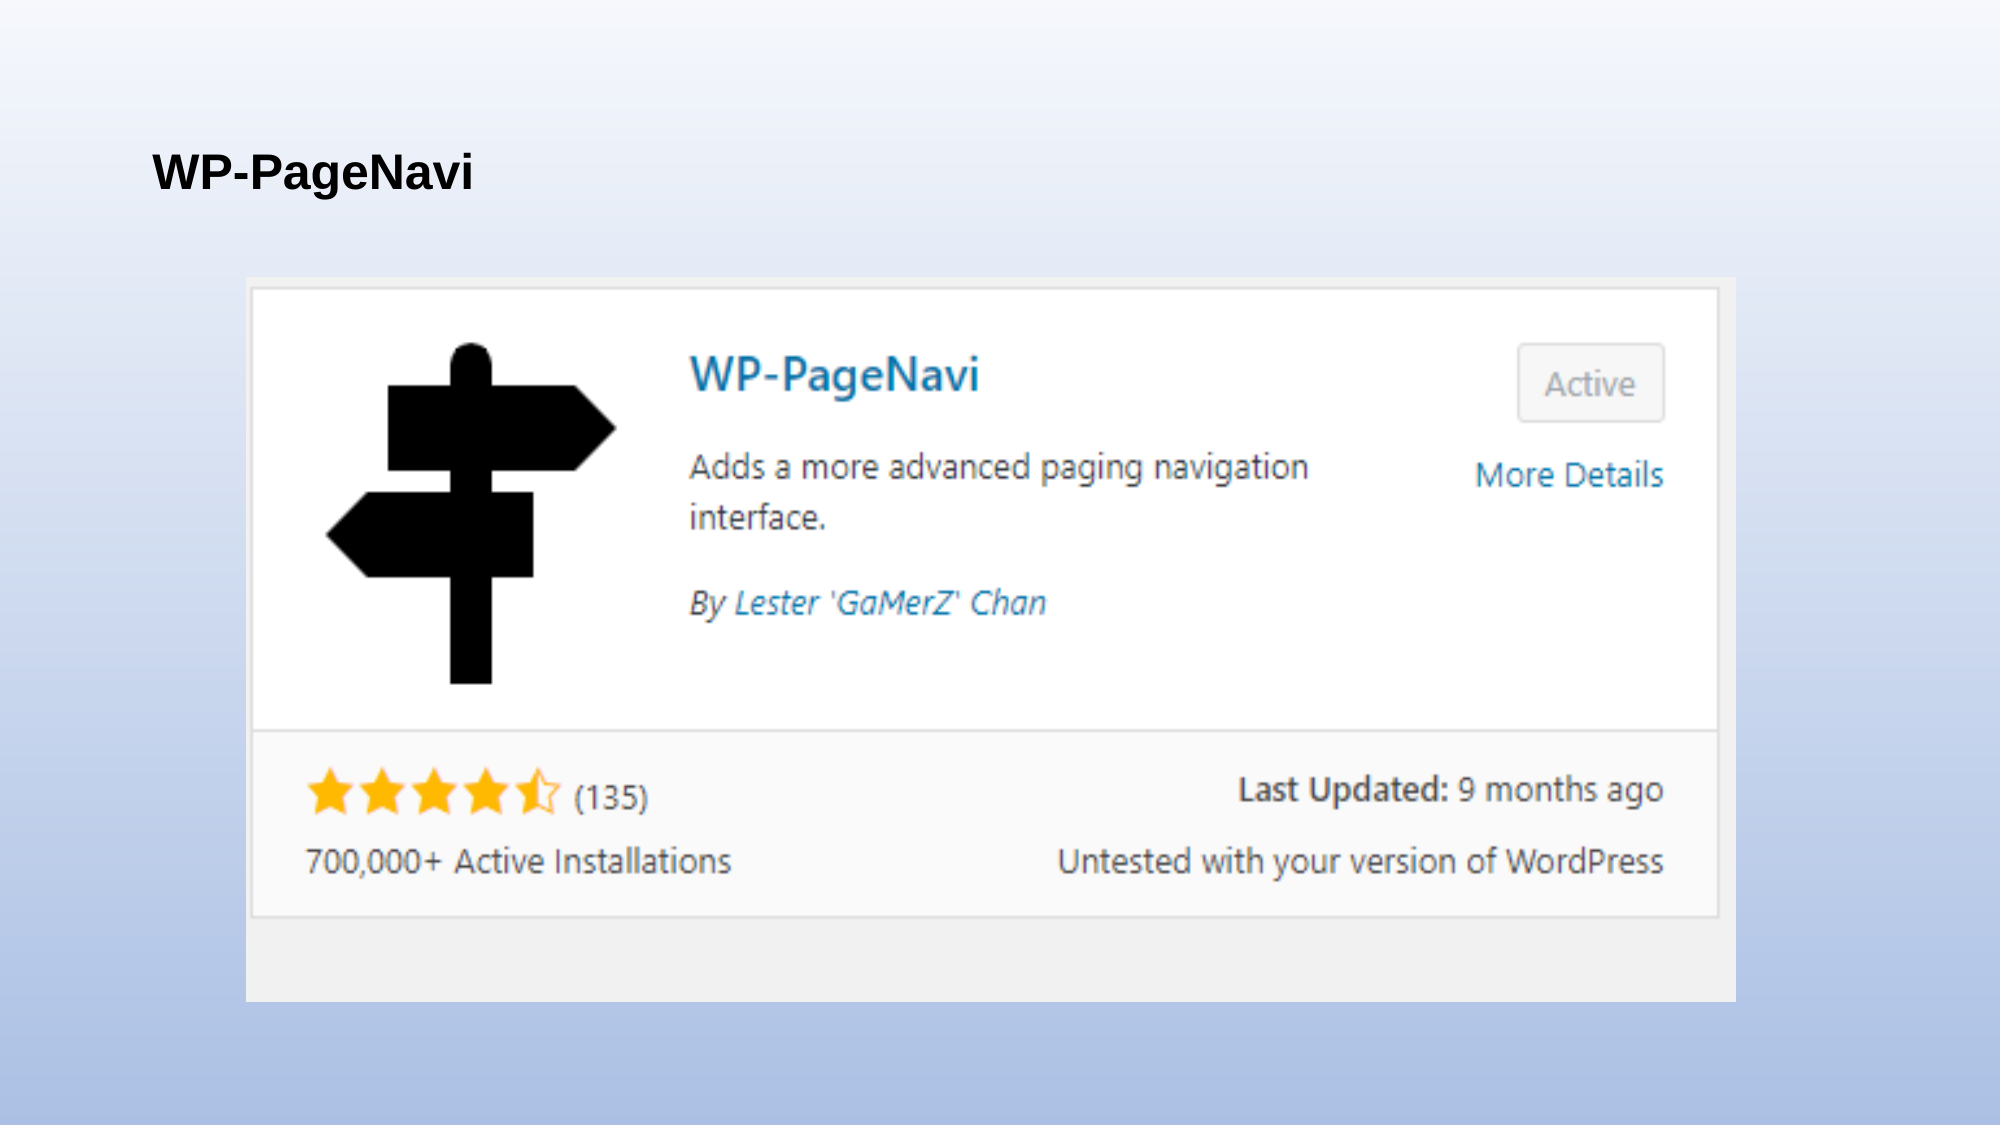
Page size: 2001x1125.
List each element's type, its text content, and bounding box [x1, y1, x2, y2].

picture [246, 277, 1736, 1002]
title WP-PageNavi [137, 59, 1863, 278]
